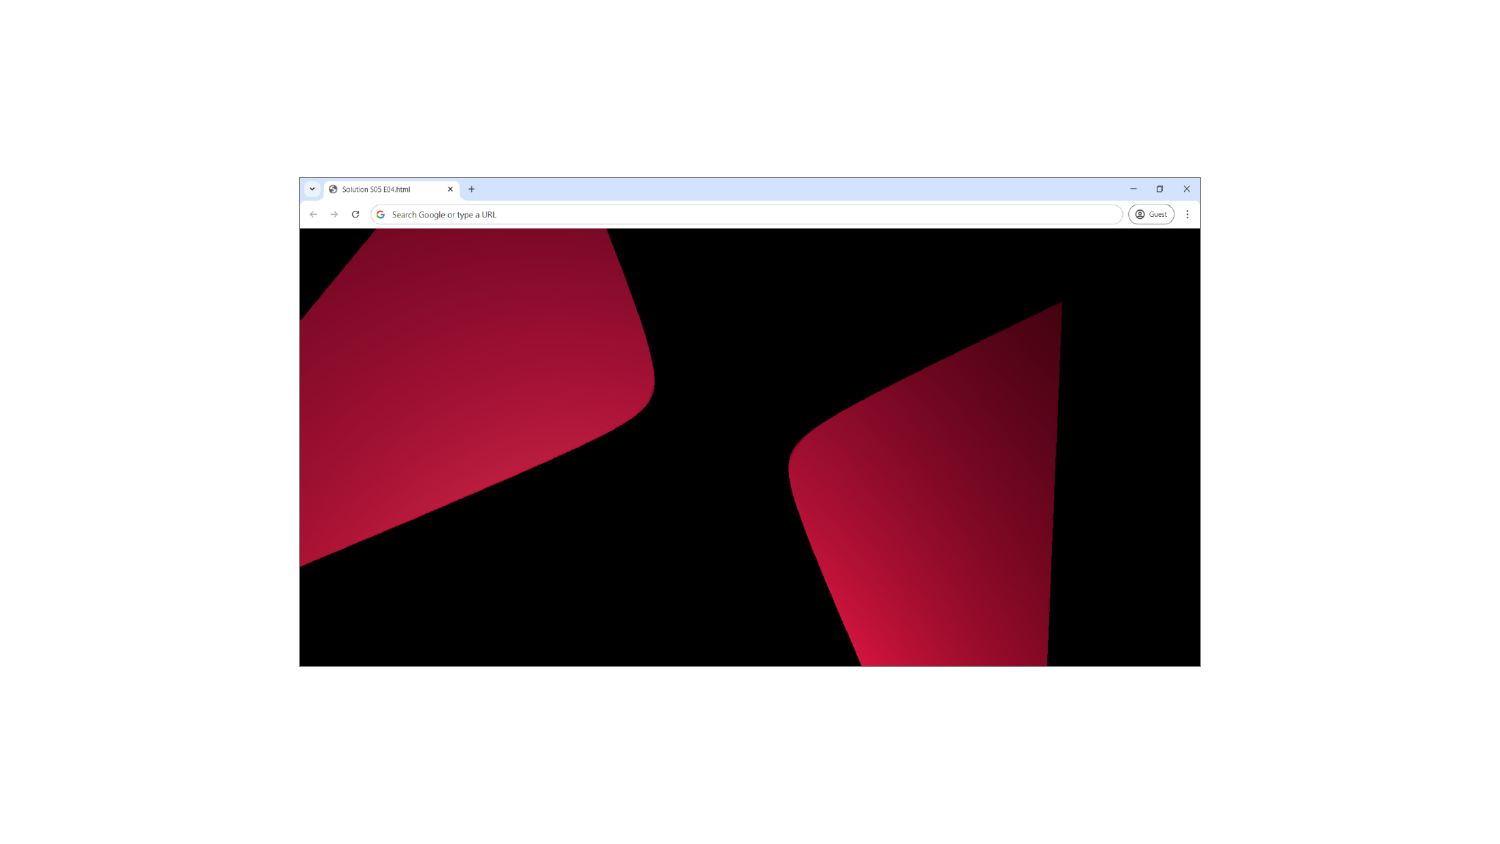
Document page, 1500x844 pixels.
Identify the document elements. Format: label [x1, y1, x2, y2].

picture [299, 177, 1201, 667]
